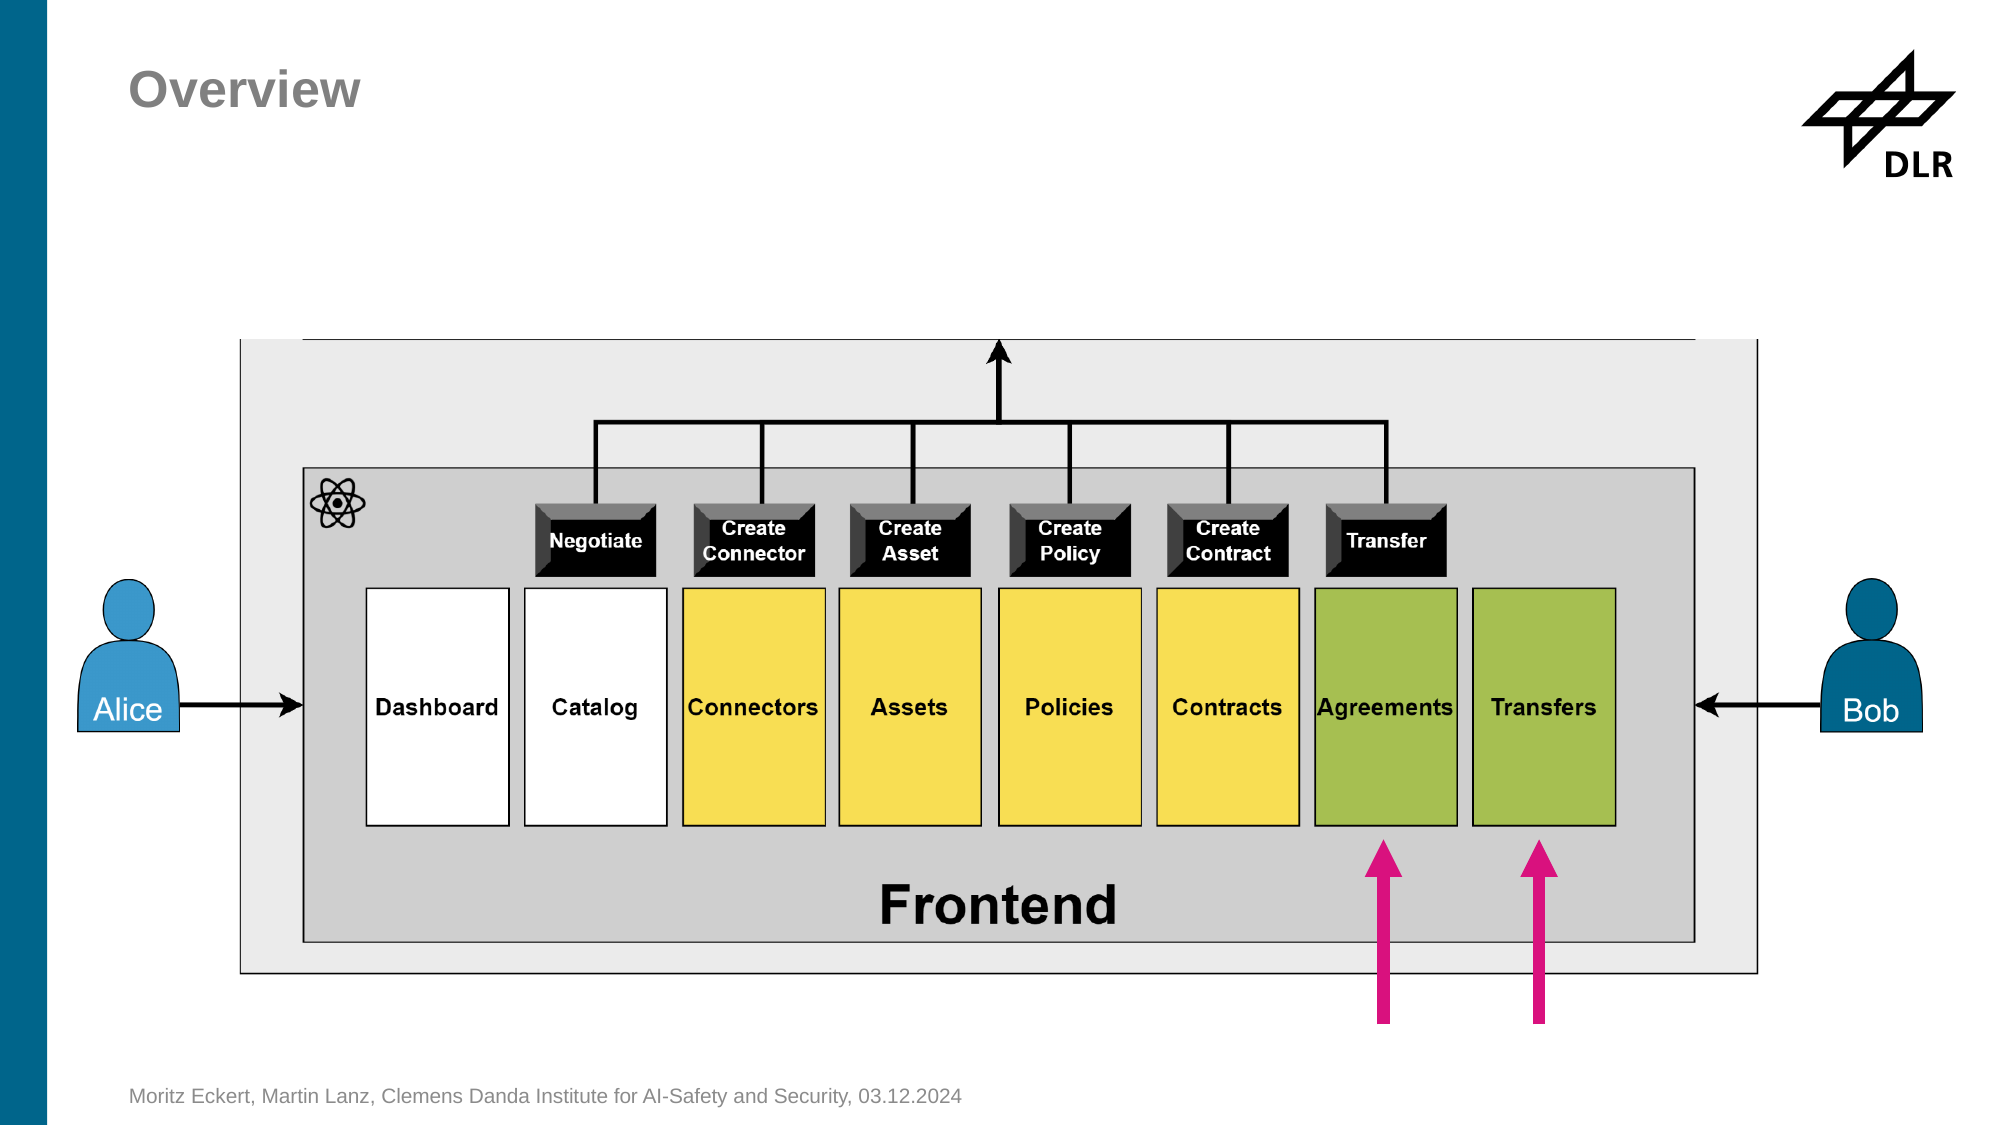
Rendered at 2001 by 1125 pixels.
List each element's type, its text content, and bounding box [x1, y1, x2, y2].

picture [77, 339, 1923, 1006]
picture [1889, 705, 1898, 721]
picture [1874, 578, 1923, 694]
footer Moritz Eckert, Martin Lanz, Clemens Danda Institute for AI-Safety and Security, 03.12.2024 [114, 1073, 984, 1116]
picture [1845, 699, 1862, 721]
picture [1884, 699, 1889, 721]
title Overview [114, 54, 1764, 217]
picture [1801, 49, 1957, 178]
picture [1866, 705, 1880, 721]
